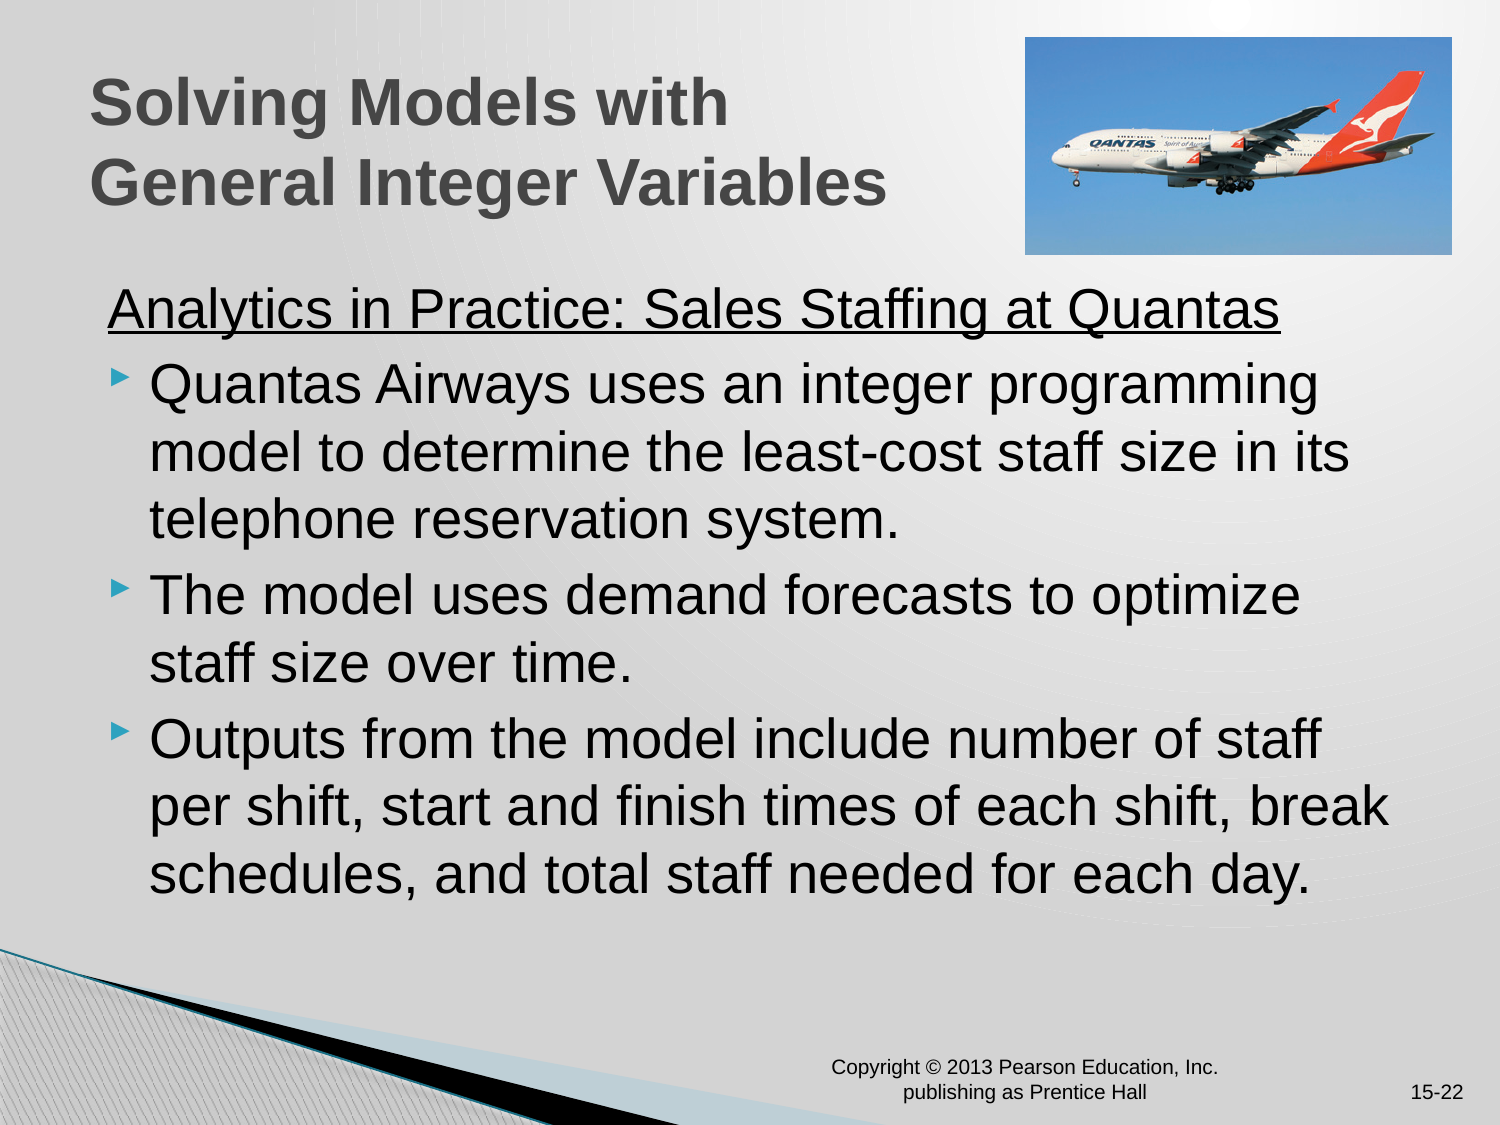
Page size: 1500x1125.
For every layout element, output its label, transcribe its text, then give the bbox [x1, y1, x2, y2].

title Solving Models with General Integer Variables [75, 45, 1018, 233]
footer Copyright © 2013 Pearson Education, Inc. publishing as Prentice Hall [812, 1051, 1238, 1112]
list Analytics in Practice: Sales Staffing at Quantas Quantas Airways uses an integer programming model to determine the least-cost staff size in its telephone reservation system. The model uses demand forecasts to optimize staff size over time. Outputs from the model include number of staff per shift, start and finish times of each shift, break schedules, and total staff needed for each day. [74, 264, 1426, 1007]
slide_number 15-22 [1362, 1051, 1479, 1112]
picture [1024, 37, 1452, 255]
